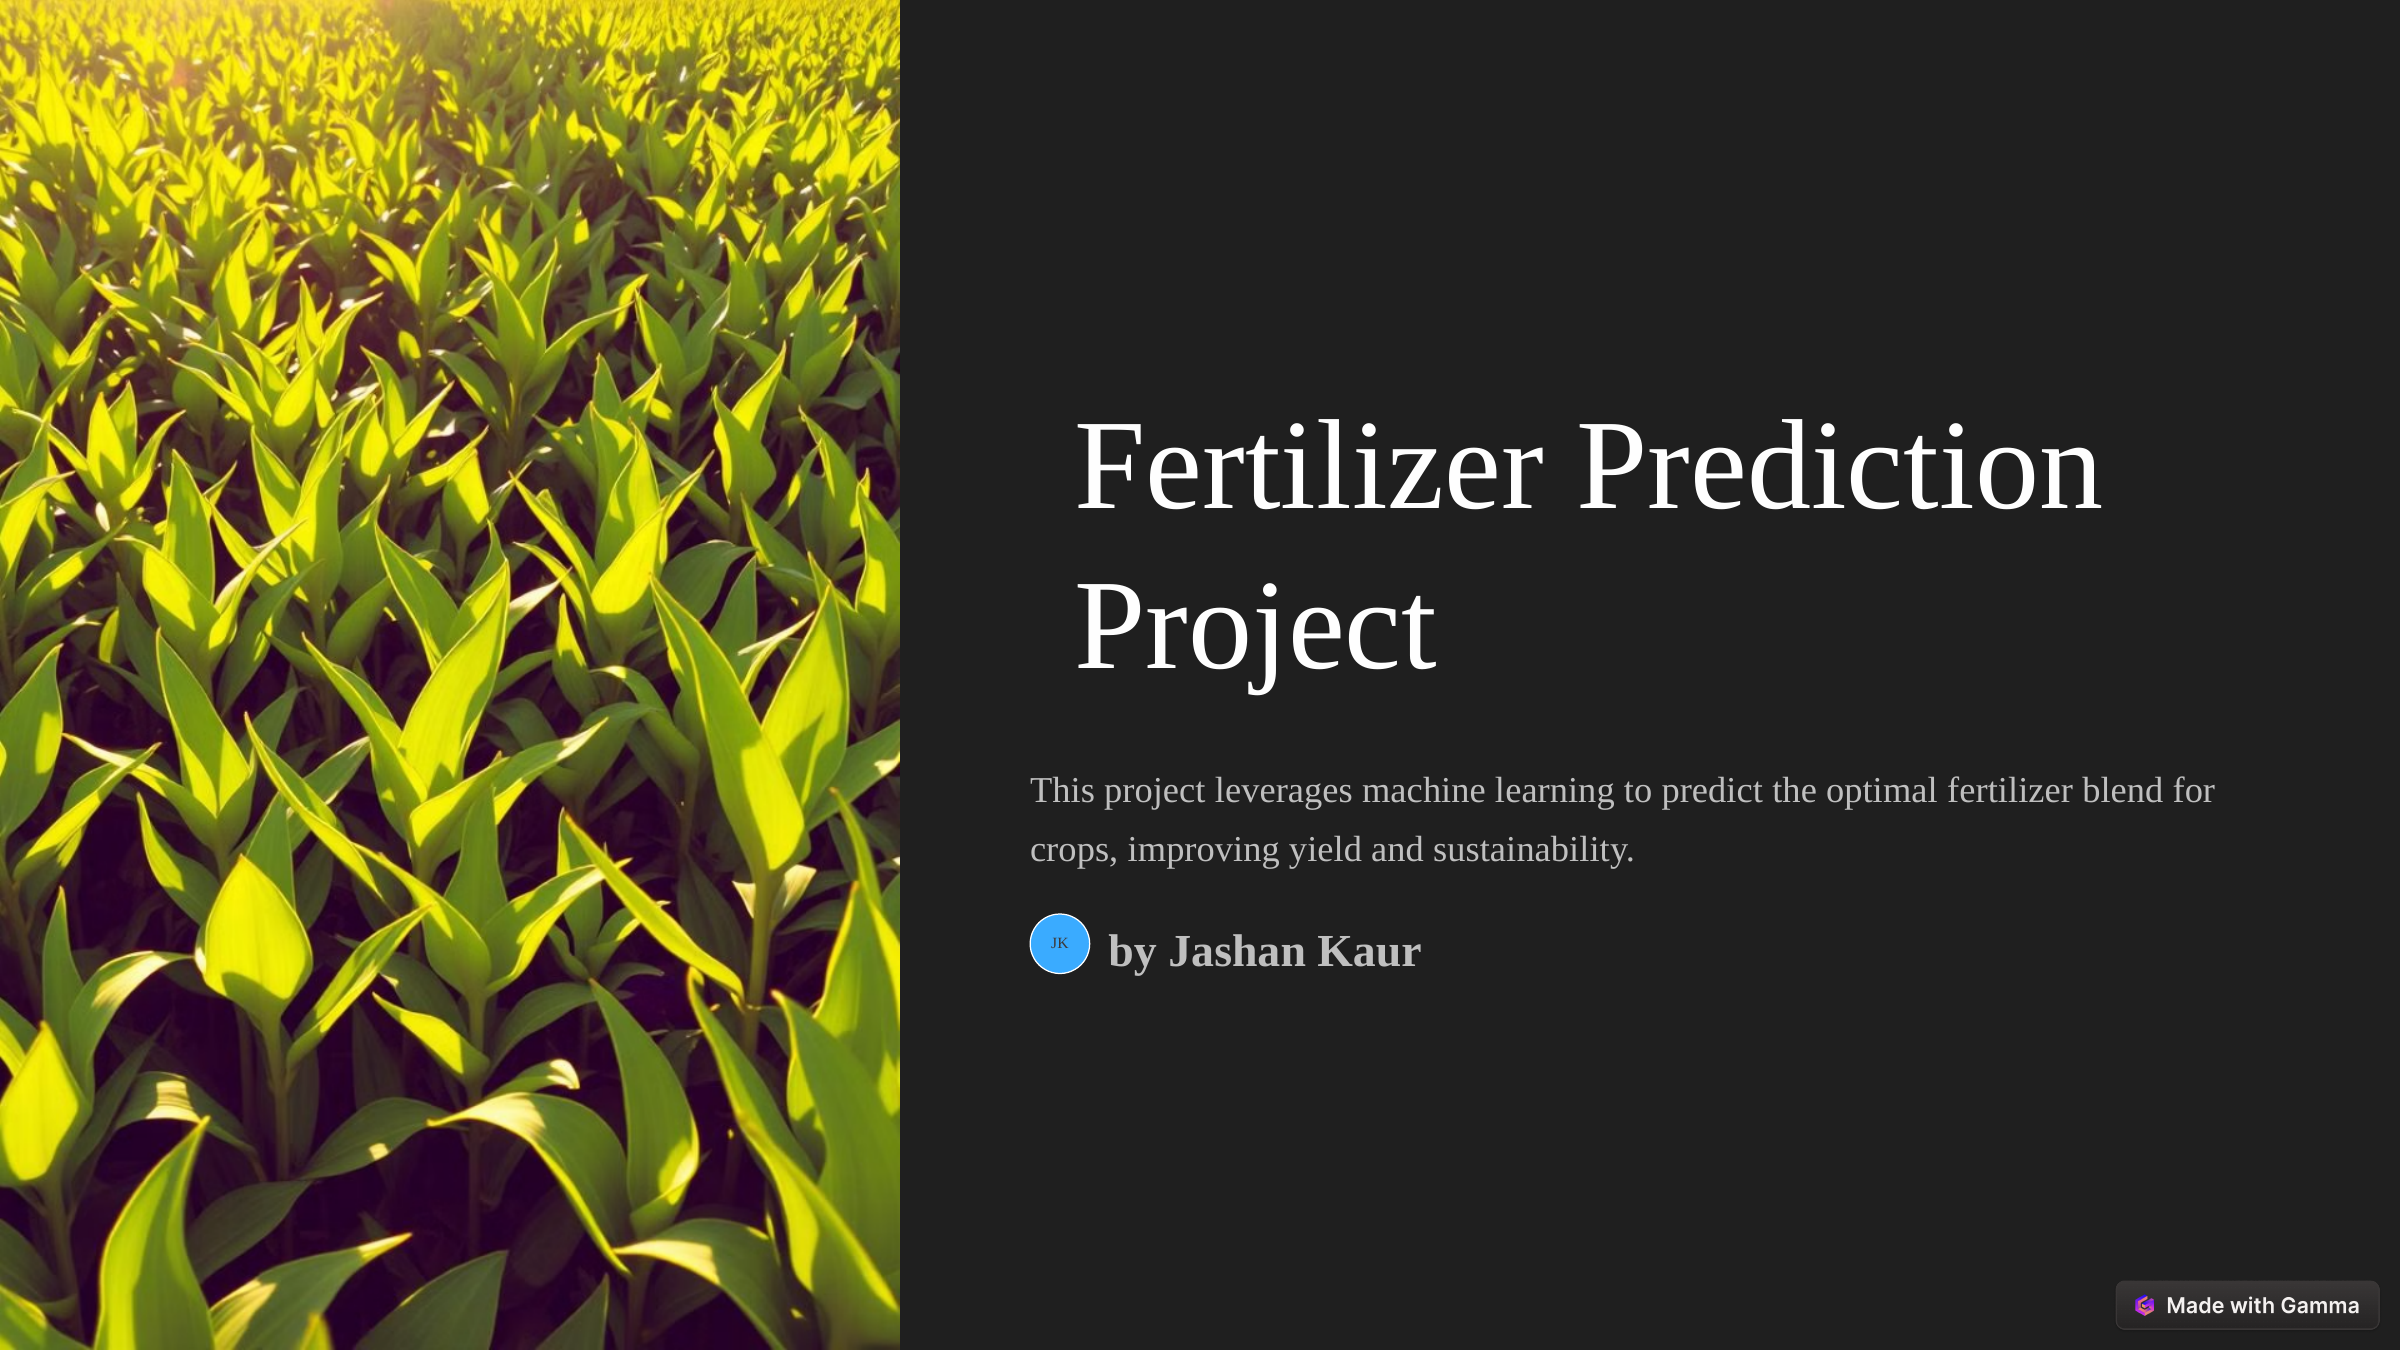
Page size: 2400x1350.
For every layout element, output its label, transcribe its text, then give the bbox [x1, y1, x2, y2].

text_box by Jashan Kaur [1108, 911, 1455, 977]
picture [0, 0, 900, 1350]
picture [2106, 1271, 2389, 1339]
text_box Fertilizer Prediction Project [1074, 373, 2314, 695]
text_box This project leverages machine learning to predict the optimal fertilizer blend for crops, improving yield and sustainability. [1030, 750, 2270, 870]
text_box [1030, 913, 1090, 974]
text_box JK [1052, 935, 1068, 952]
